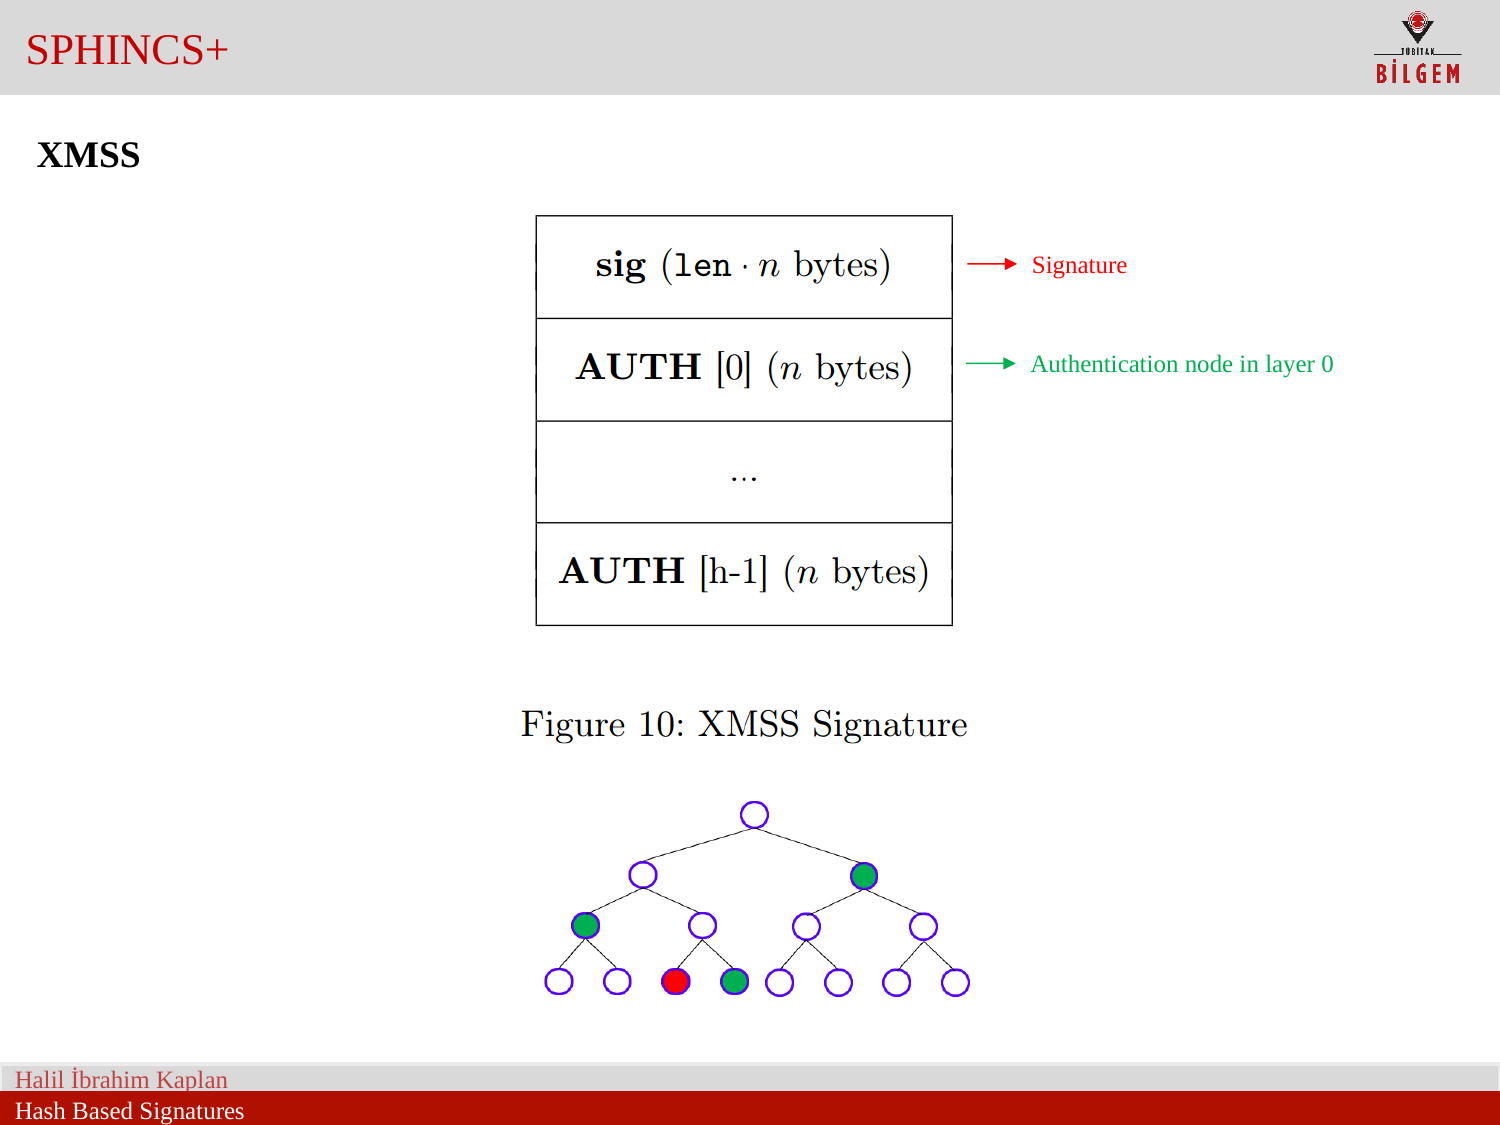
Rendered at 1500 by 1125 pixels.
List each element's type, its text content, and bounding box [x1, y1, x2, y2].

text_box XMSS [21, 123, 618, 183]
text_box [0, 0, 1500, 98]
picture [519, 212, 970, 744]
text_box [975, 257, 1017, 271]
text_box Halil İbrahim Kaplan [0, 1062, 1500, 1091]
picture [524, 797, 976, 1001]
text_box Authentication node in layer 0 [1015, 340, 1375, 386]
text_box Hash Based Signatures [0, 1091, 1500, 1125]
text_box [975, 357, 1015, 370]
text_box Signature [1017, 241, 1376, 286]
